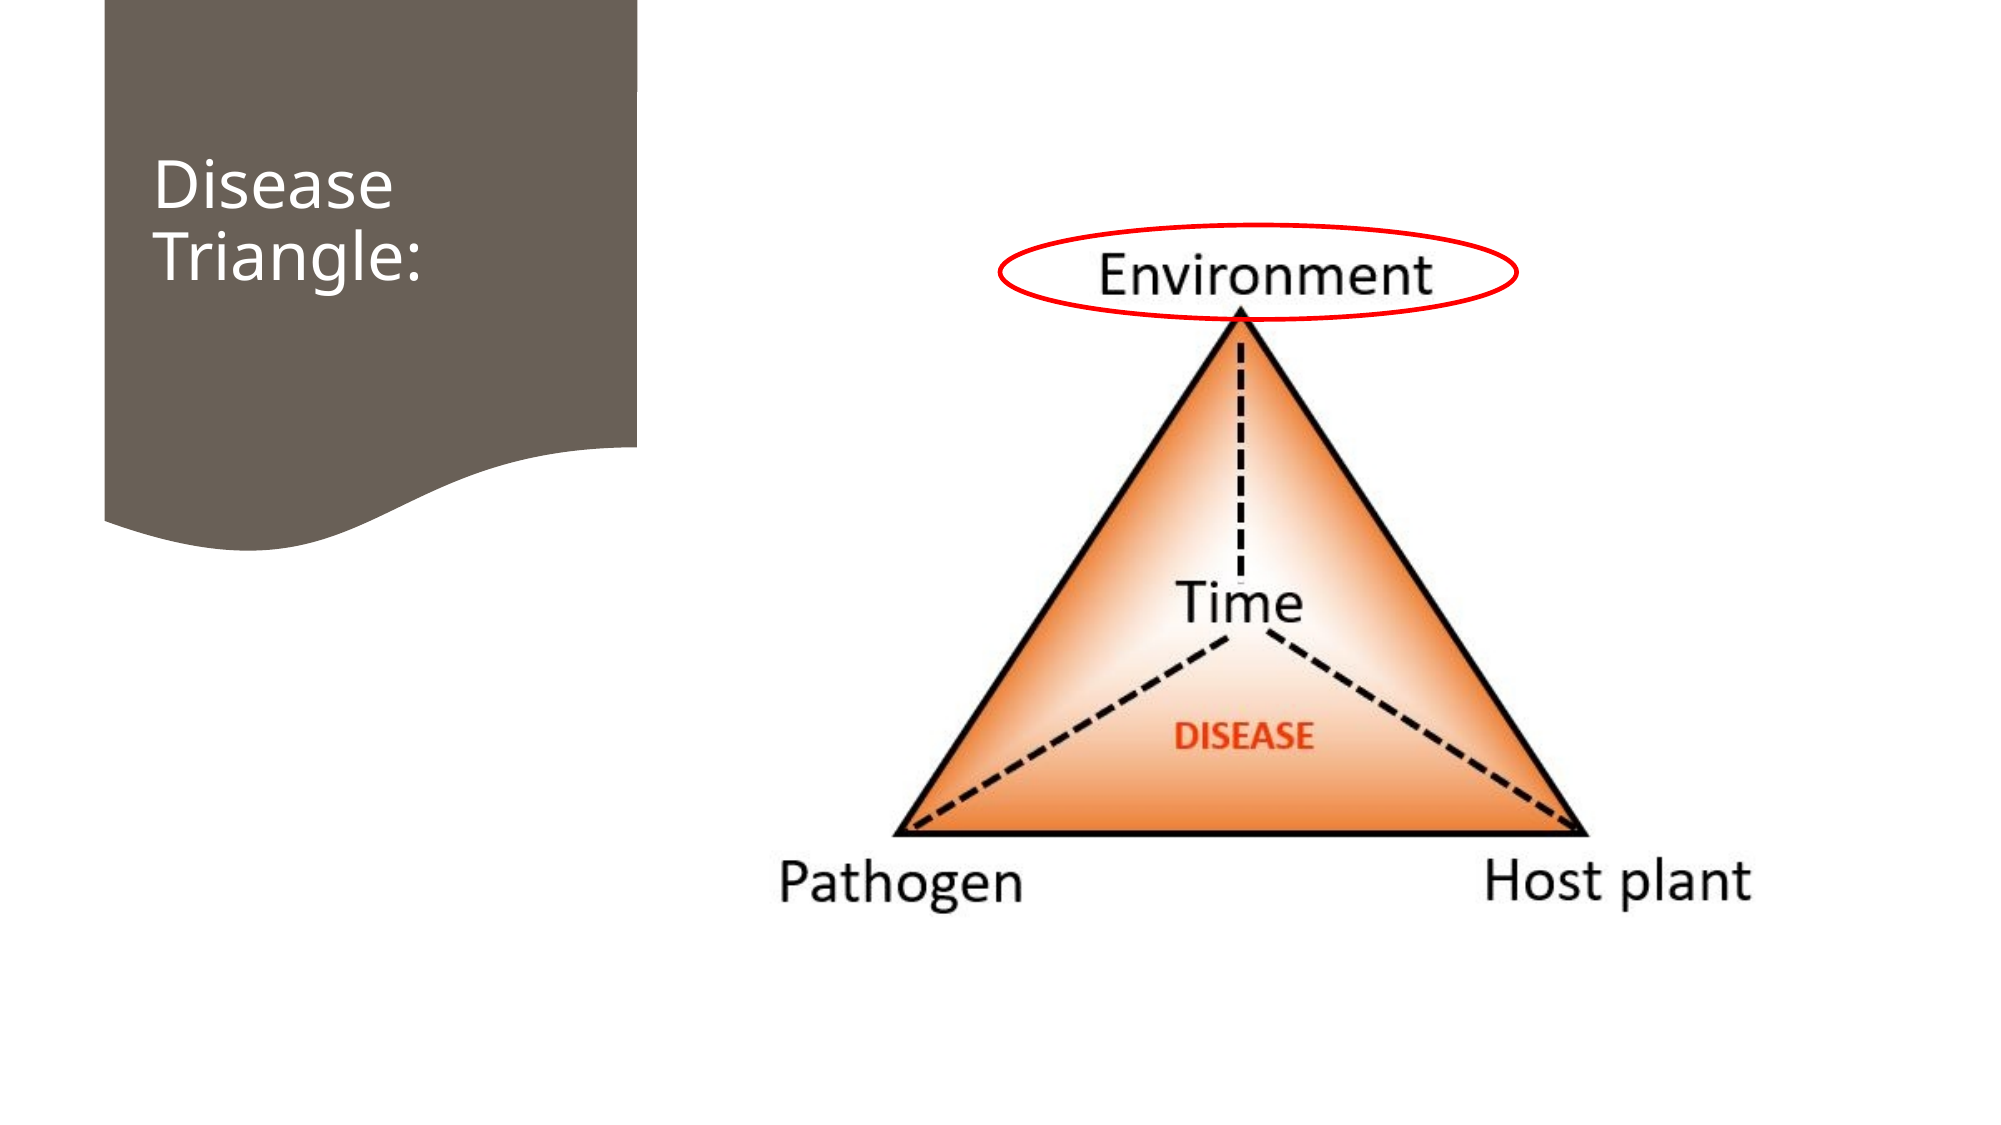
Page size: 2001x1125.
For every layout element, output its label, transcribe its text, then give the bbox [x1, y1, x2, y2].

picture [636, 92, 1892, 1053]
title Disease Triangle: [137, 28, 604, 417]
text_box [103, 0, 640, 553]
